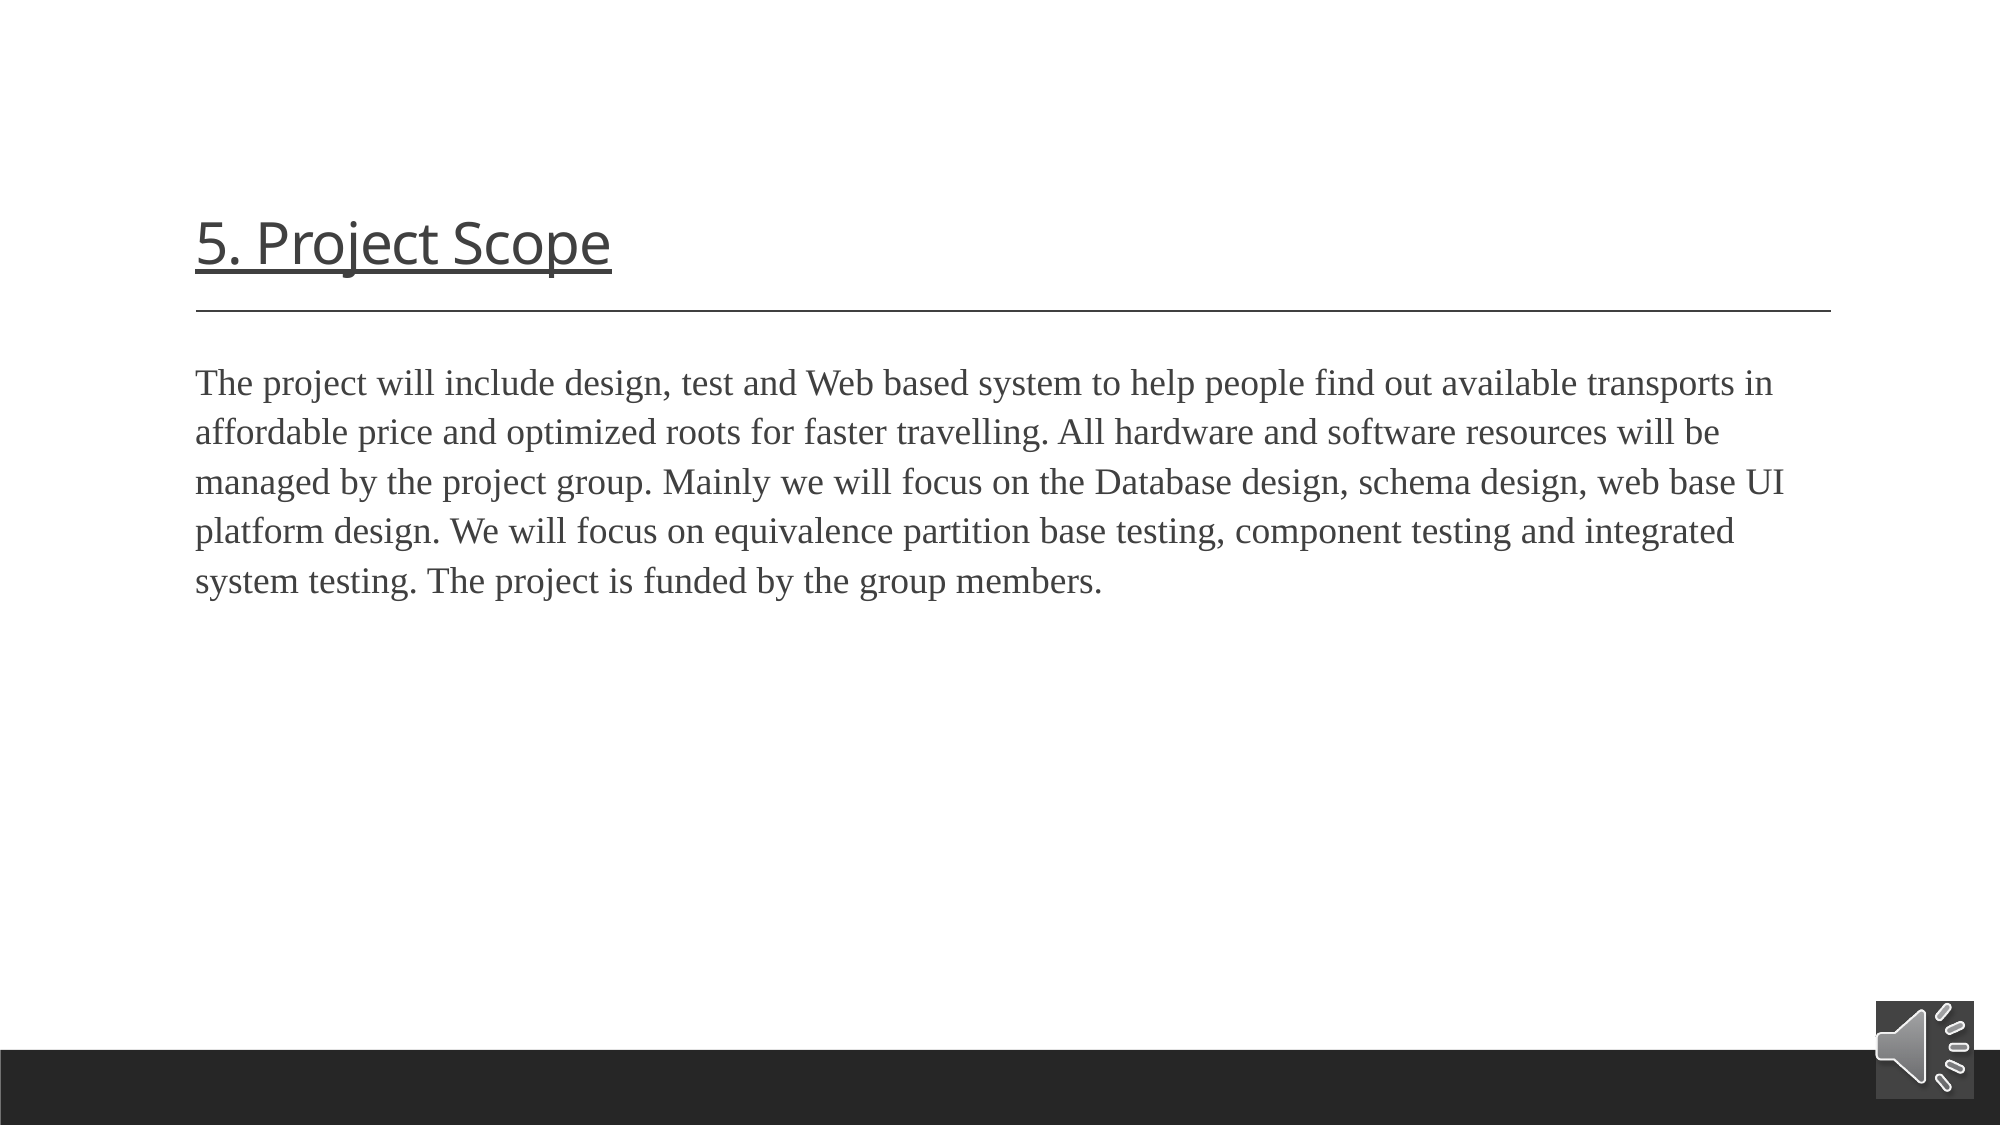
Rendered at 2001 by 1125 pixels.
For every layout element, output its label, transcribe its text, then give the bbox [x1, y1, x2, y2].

title 5. Project Scope [180, 47, 1830, 285]
picture [1874, 999, 1976, 1101]
list The project will include design, test and Web based system to help people find out available transports in affordable price and optimized roots for faster travelling. All hardware and software resources will be managed by the project group. Mainly we will focus on the Database design, schema design, web base UI platform design. We will focus on equivalence partition base testing, component testing and integrated system testing. The project is funded by the group members. [180, 345, 1830, 963]
